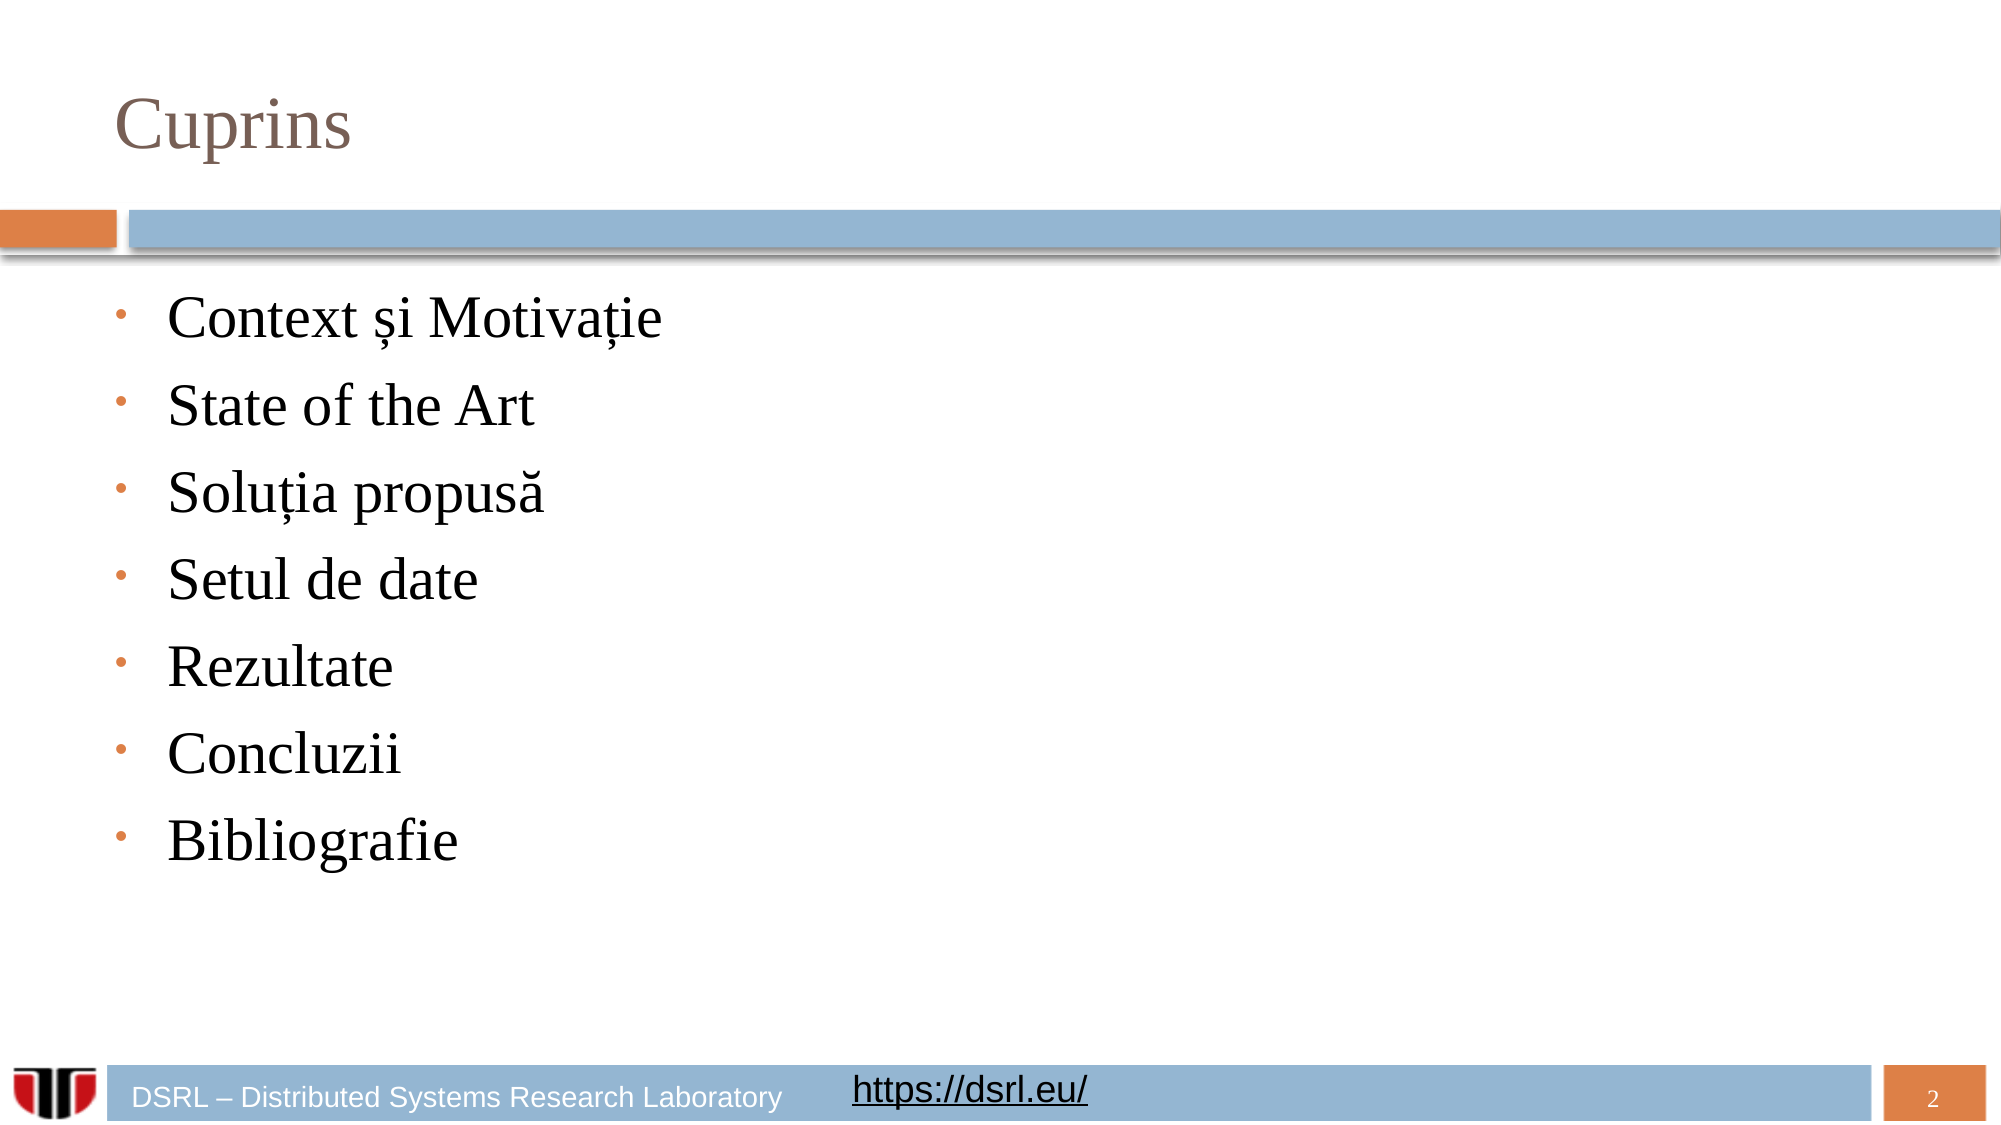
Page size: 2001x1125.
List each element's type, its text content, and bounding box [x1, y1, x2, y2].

slide_number 2 [1883, 1074, 1984, 1113]
list Context și Motivație State of the Art Soluția propusă Setul de date Rezultate Concluzii Bibliografie [99, 270, 1950, 1058]
picture [1, 1062, 1999, 1121]
text_box https://dsrl.eu/ [837, 1057, 1213, 1117]
title Cuprins [99, 37, 1950, 200]
